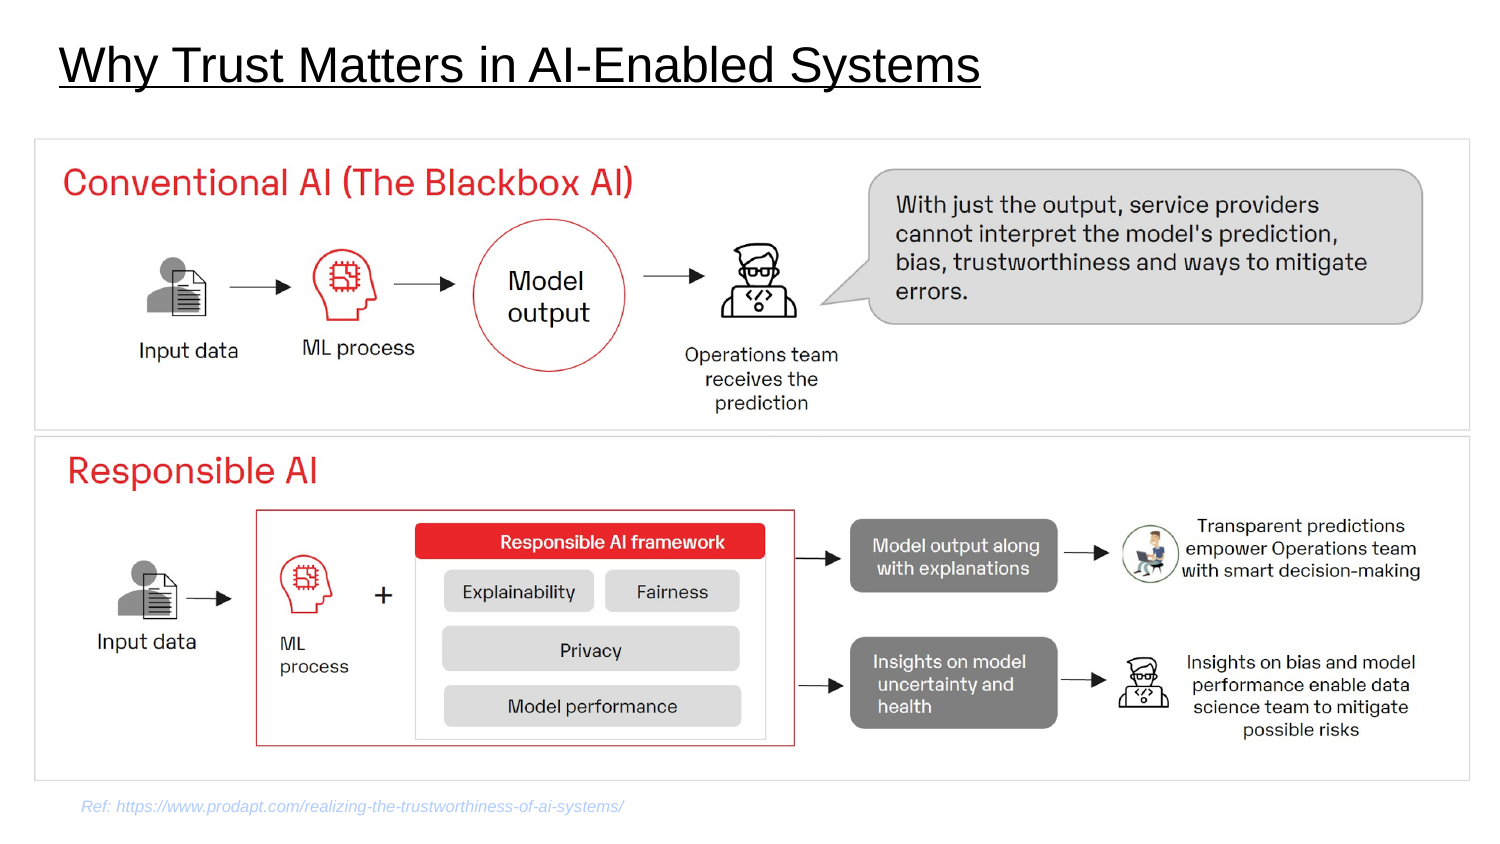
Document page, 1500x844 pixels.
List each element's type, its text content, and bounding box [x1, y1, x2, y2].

picture [34, 137, 1478, 781]
title Why Trust Matters in AI-Enabled Systems [43, 19, 1442, 114]
text_box Ref: https://www.prodapt.com/realizing-the-trustworthiness-of-ai-systems/ [66, 789, 1024, 824]
